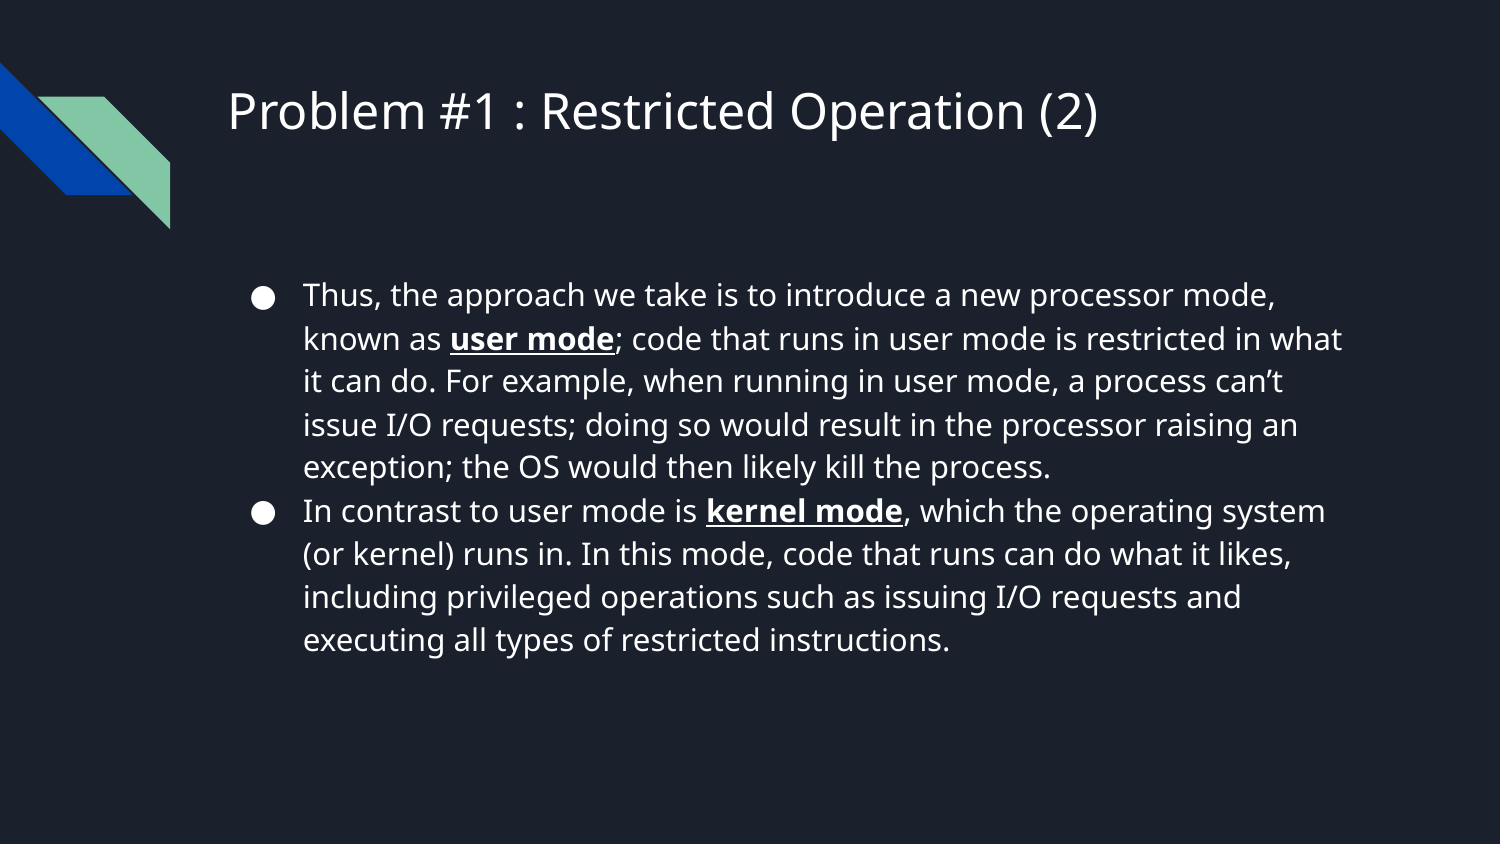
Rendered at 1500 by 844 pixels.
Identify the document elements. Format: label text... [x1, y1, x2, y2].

title Problem #1 : Restricted Operation (2) [212, 64, 1368, 215]
list Thus, the approach we take is to introduce a new processor mode, known as user mode; code that runs in user mode is restricted in what it can do. For example, when running in user mode, a process can’t issue I/O requests; doing so would result in the processor raising an exception; the OS would then likely kill the process. In contrast to user mode is kernel mode, which the operating system (or kernel) runs in. In this mode, code that runs can do what it likes, including privileged operations such as issuing I/O requests and executing all types of restricted instructions. [212, 255, 1368, 733]
